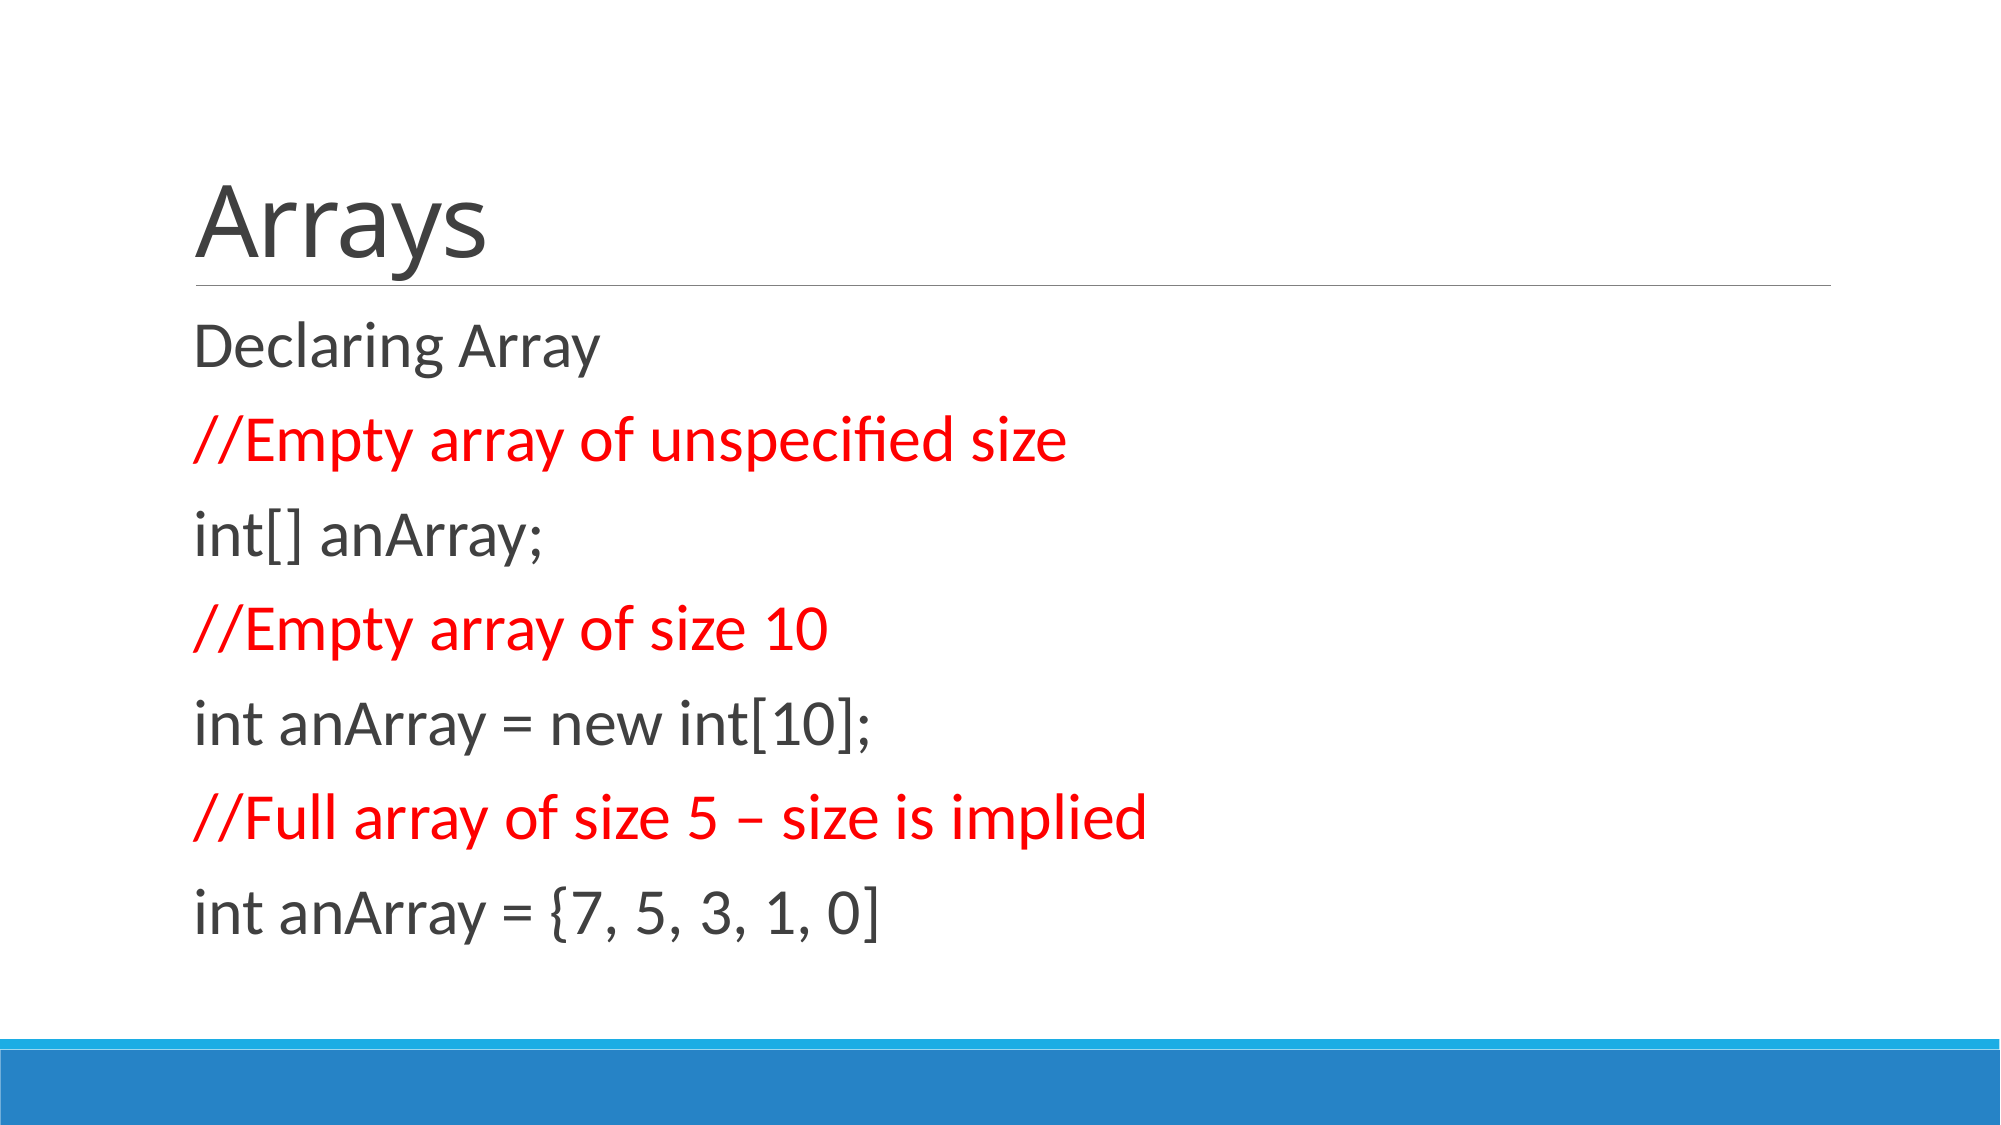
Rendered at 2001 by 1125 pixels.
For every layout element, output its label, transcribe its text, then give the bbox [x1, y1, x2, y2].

title Arrays [180, 47, 1830, 285]
list Declaring Array //Empty array of unspecified size int[] anArray; //Empty array of size 10 int anArray = new int[10]; //Full array of size 5 – size is implied int anArray = {7, 5, 3, 1, 0] [180, 302, 1830, 963]
